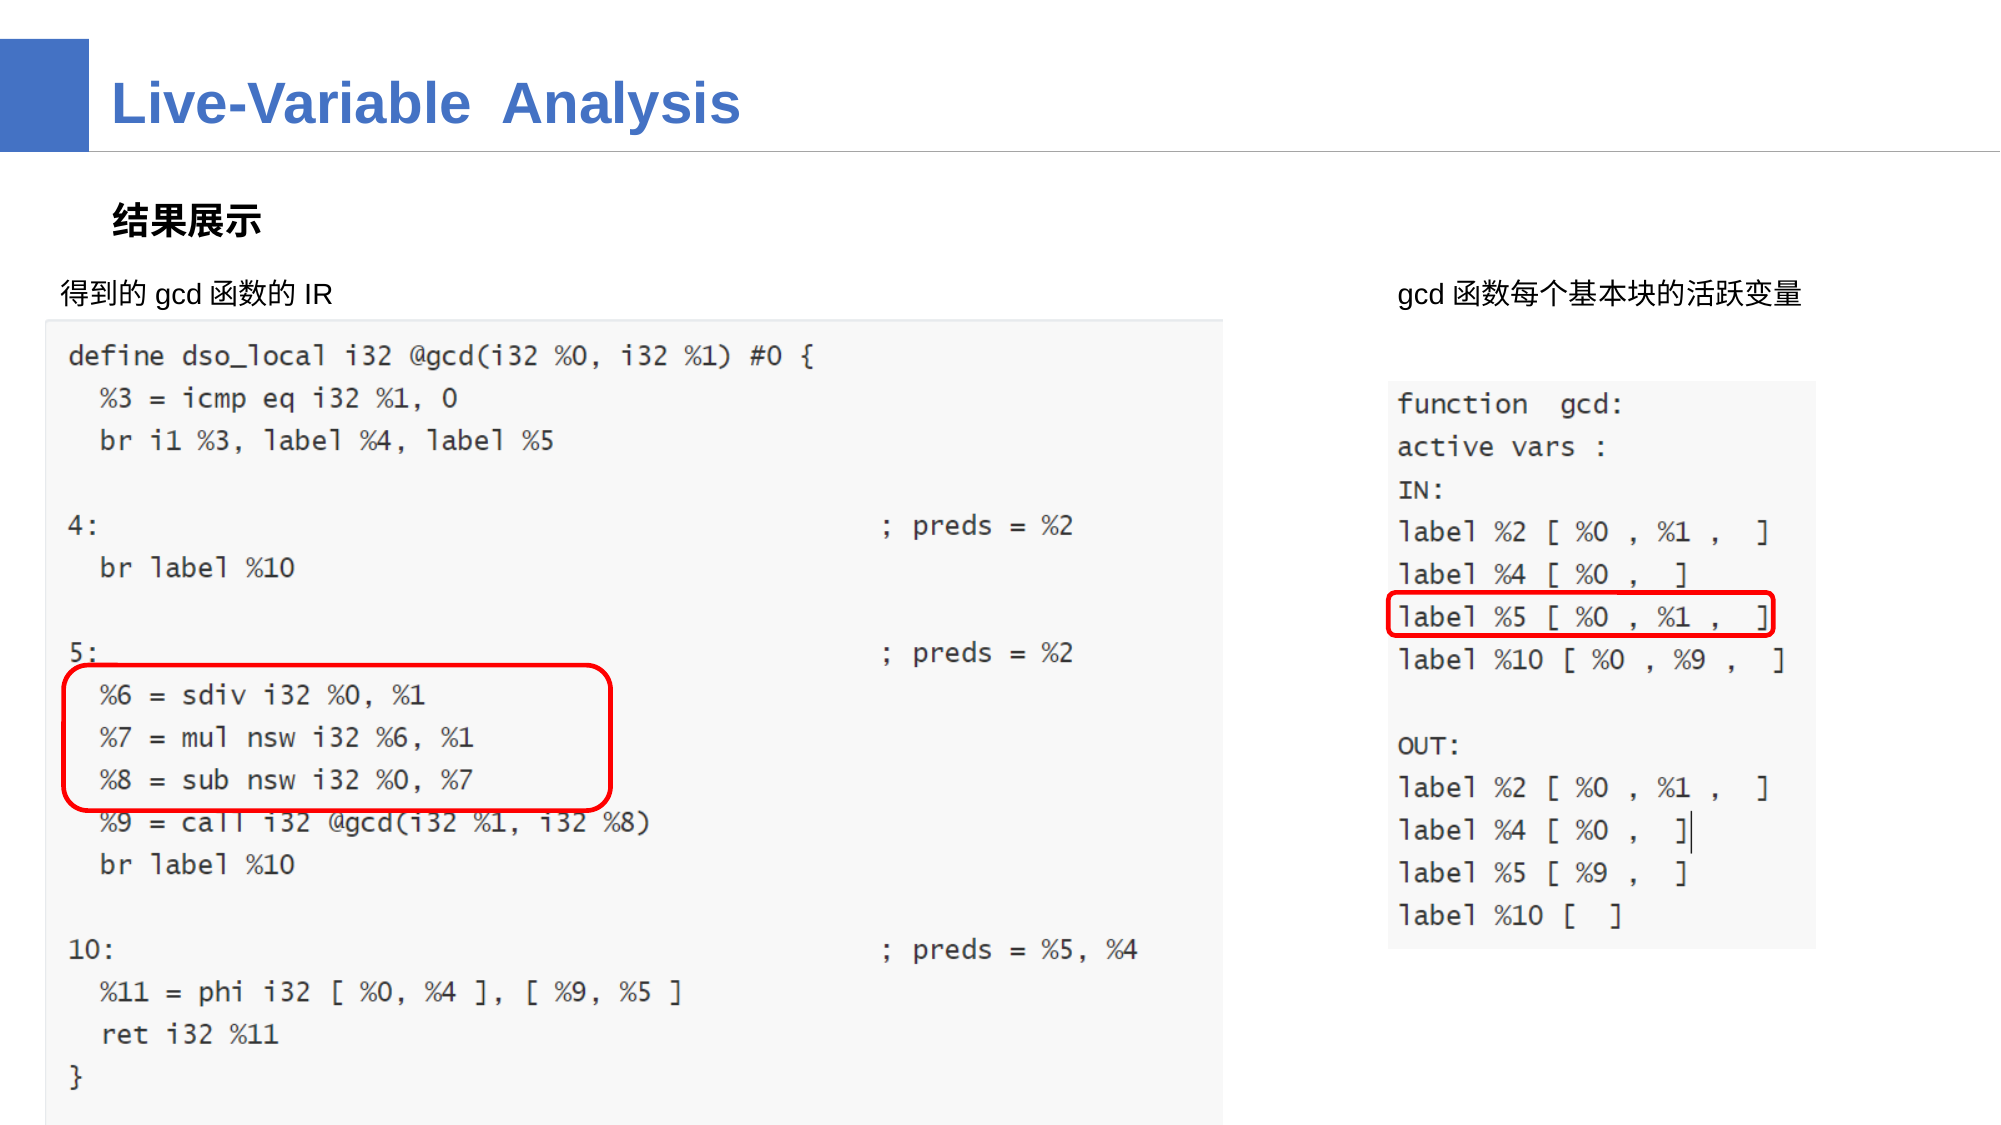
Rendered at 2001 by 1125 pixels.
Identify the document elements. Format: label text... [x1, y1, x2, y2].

picture [45, 318, 1223, 1125]
text_box 得到的gcd函数的IR [45, 268, 466, 318]
text_box gcd函数每个基本块的活跃变量 [1383, 268, 1818, 318]
list Live-Variable Analysis [96, 57, 880, 144]
picture [1388, 381, 1816, 949]
text_box 结果展示 [97, 189, 278, 250]
